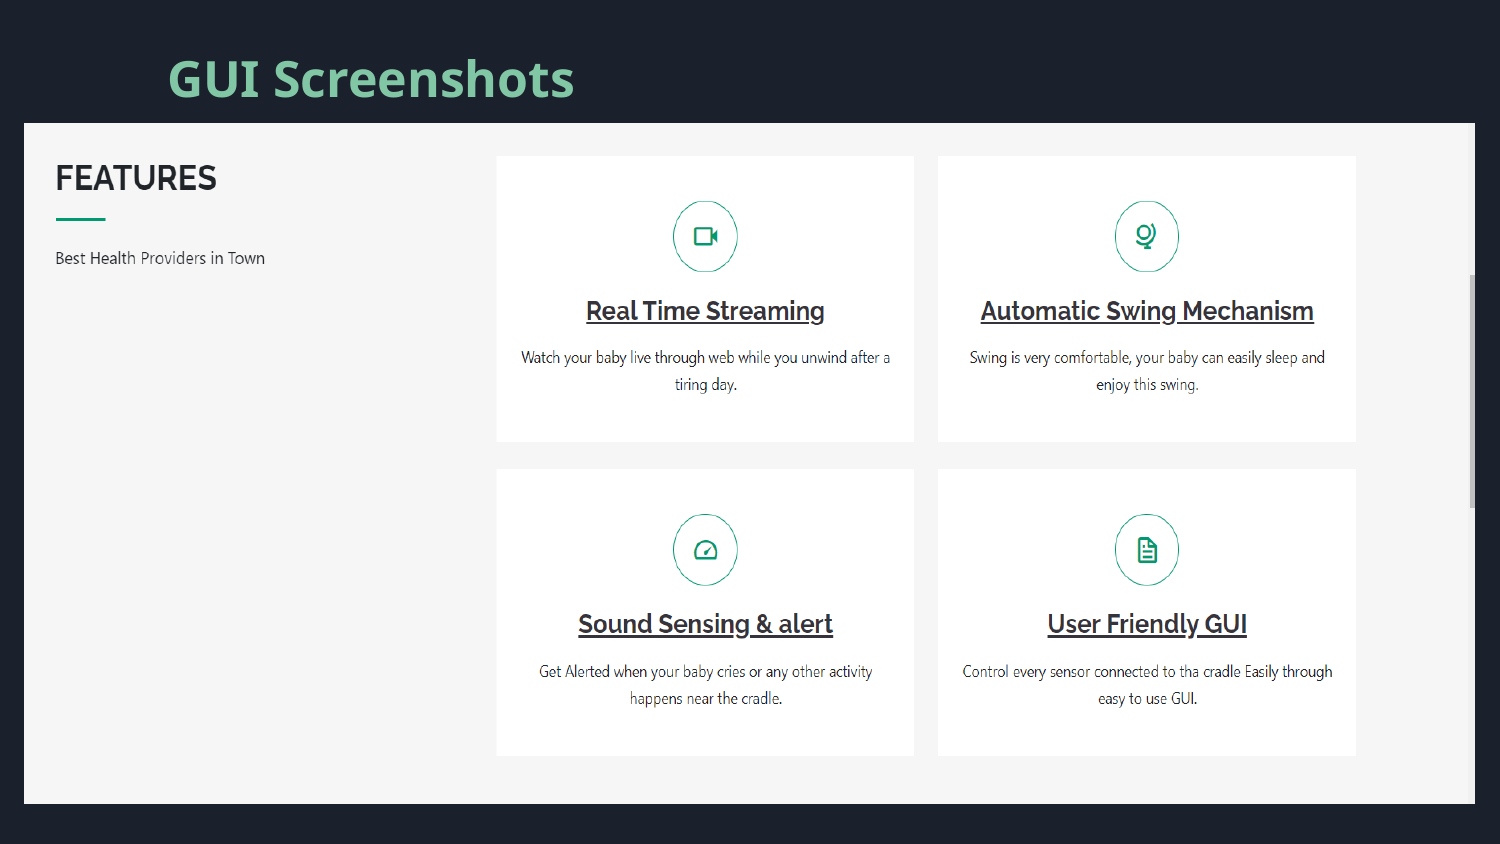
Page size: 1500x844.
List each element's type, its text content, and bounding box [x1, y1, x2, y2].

picture [24, 123, 1476, 804]
text_box GUI Screenshots [152, 32, 645, 121]
